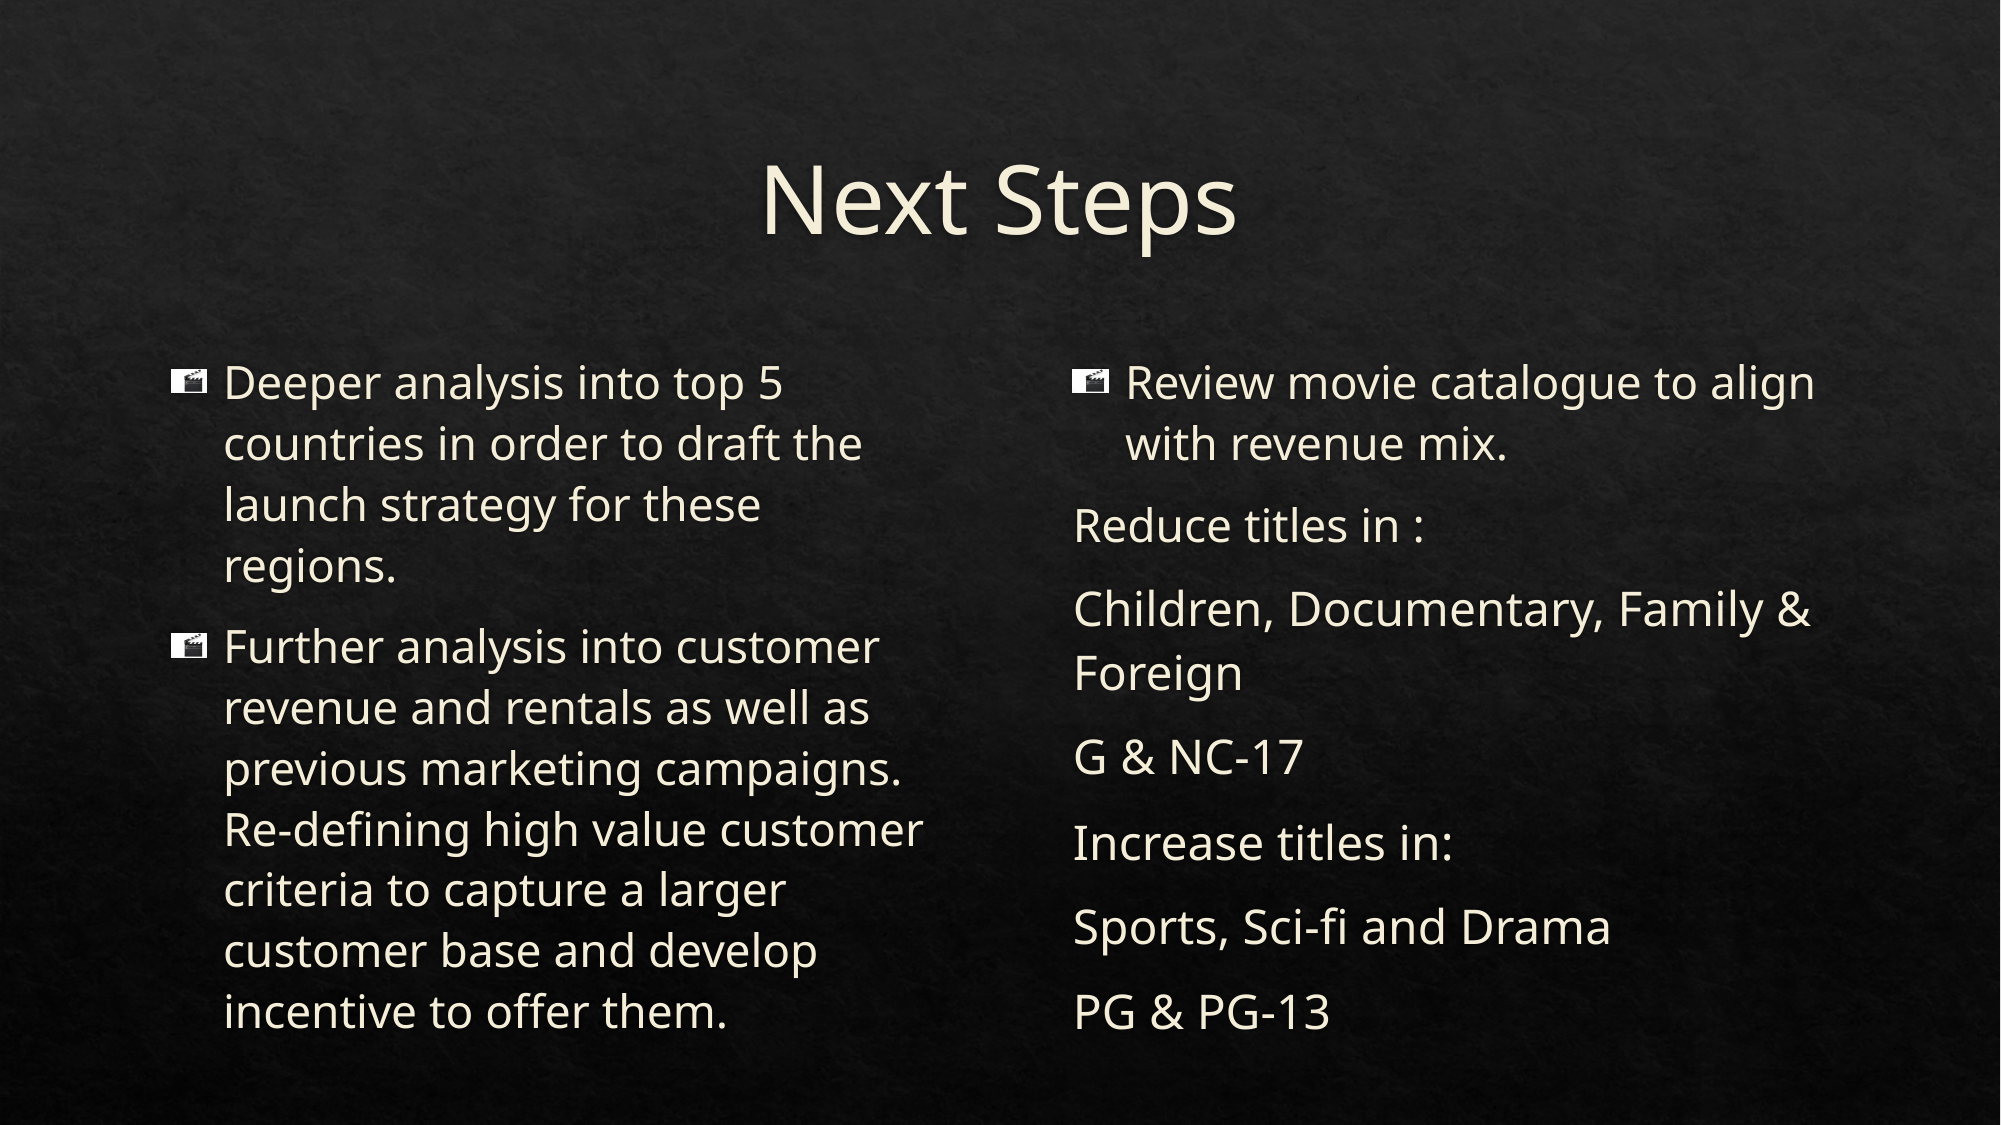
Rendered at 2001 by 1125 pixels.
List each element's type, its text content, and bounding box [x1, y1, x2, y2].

picture [171, 369, 195, 393]
list Deeper analysis into top 5 countries in order to draft the launch strategy for these regions. Further analysis into customer revenue and rentals as well as previous marketing campaigns. Re-defining high value customer criteria to capture a larger customer base and develop incentive to offer them. [149, 340, 947, 1054]
picture [1072, 369, 1097, 393]
list Review movie catalogue to align with revenue mix. Reduce titles in : Children, Documentary, Family & Foreign G & NC-17 Increase titles in: Sports, Sci-fi and Drama PG & PG-13 [1051, 340, 1849, 1054]
title Next Steps [149, 99, 1849, 307]
picture [171, 633, 195, 658]
